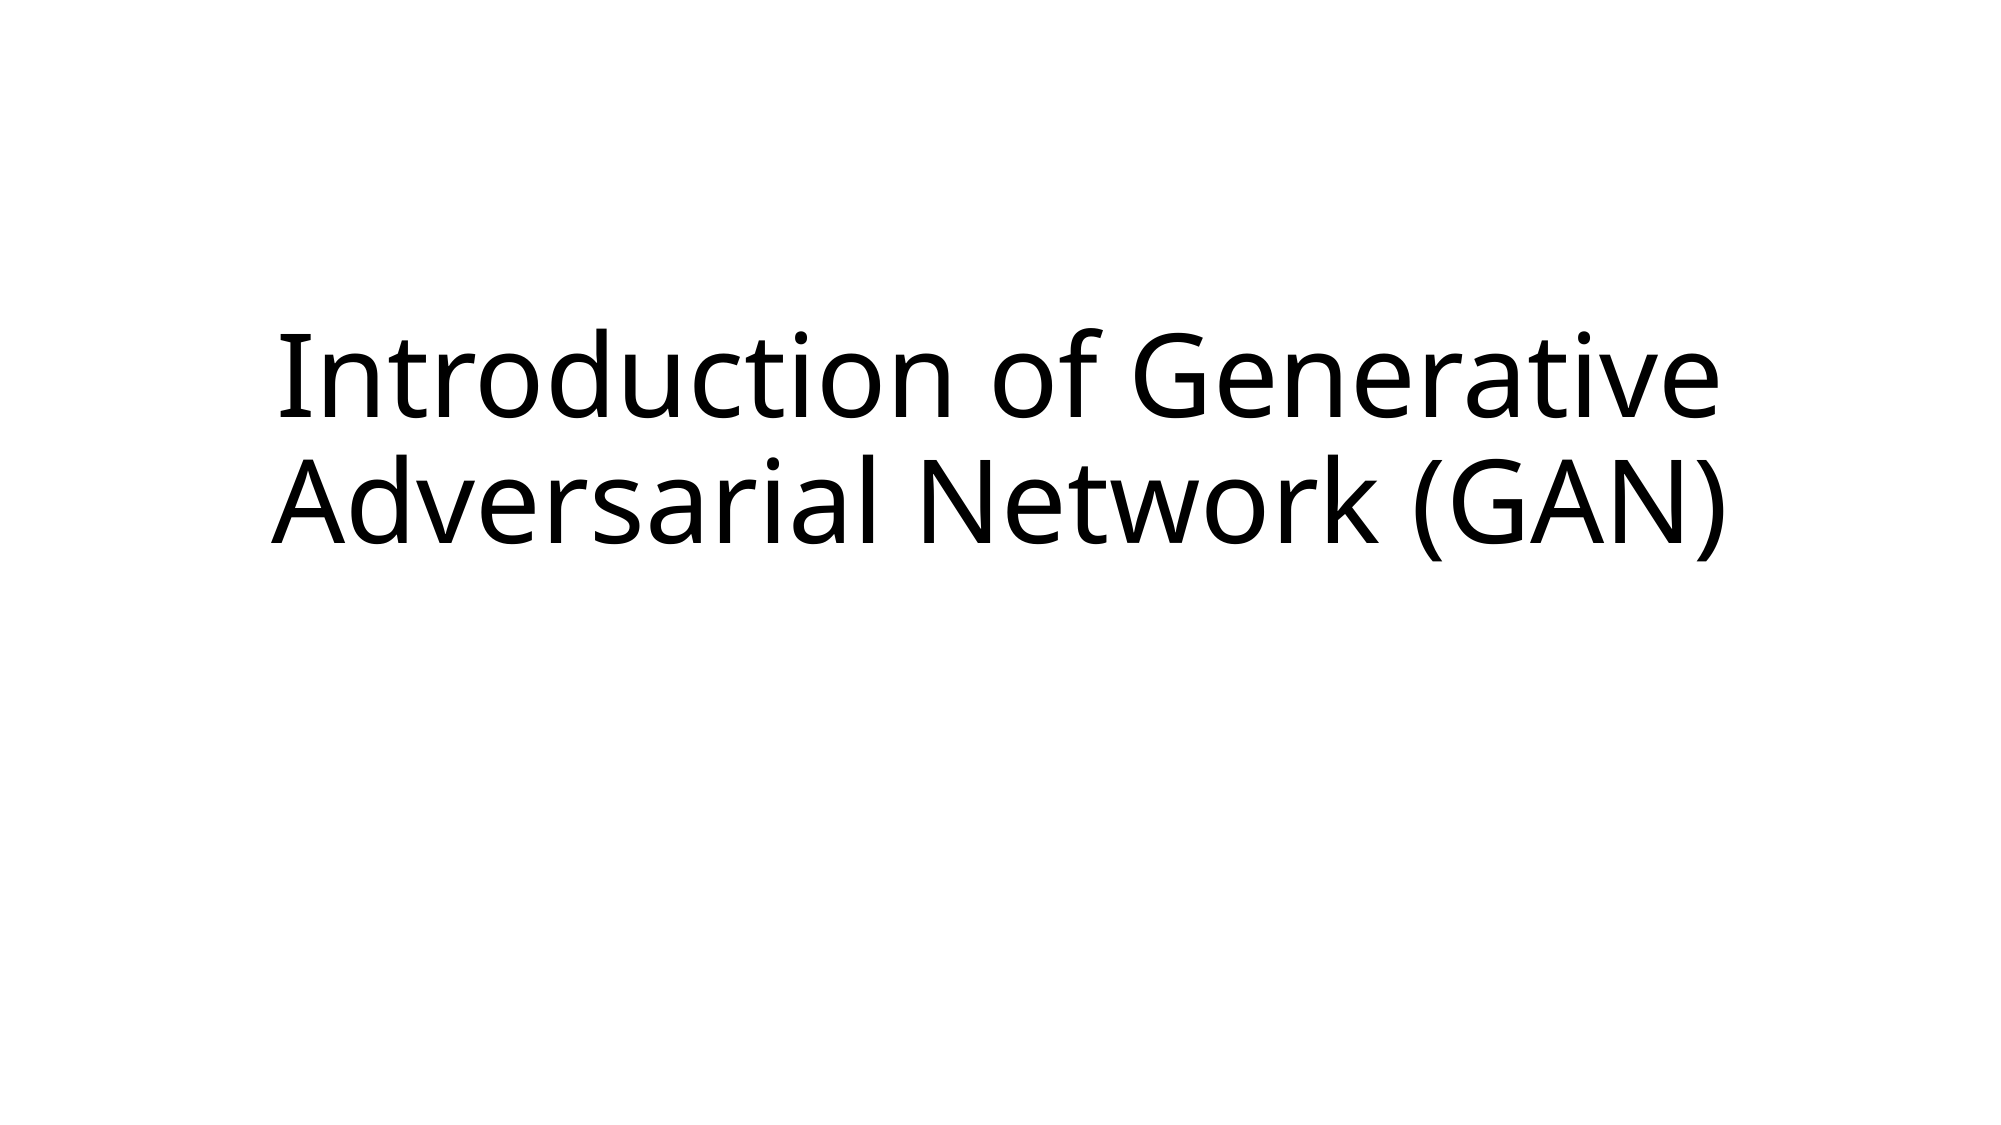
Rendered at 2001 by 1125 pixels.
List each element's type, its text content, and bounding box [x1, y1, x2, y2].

title Introduction of Generative Adversarial Network (GAN) [249, 184, 1750, 576]
